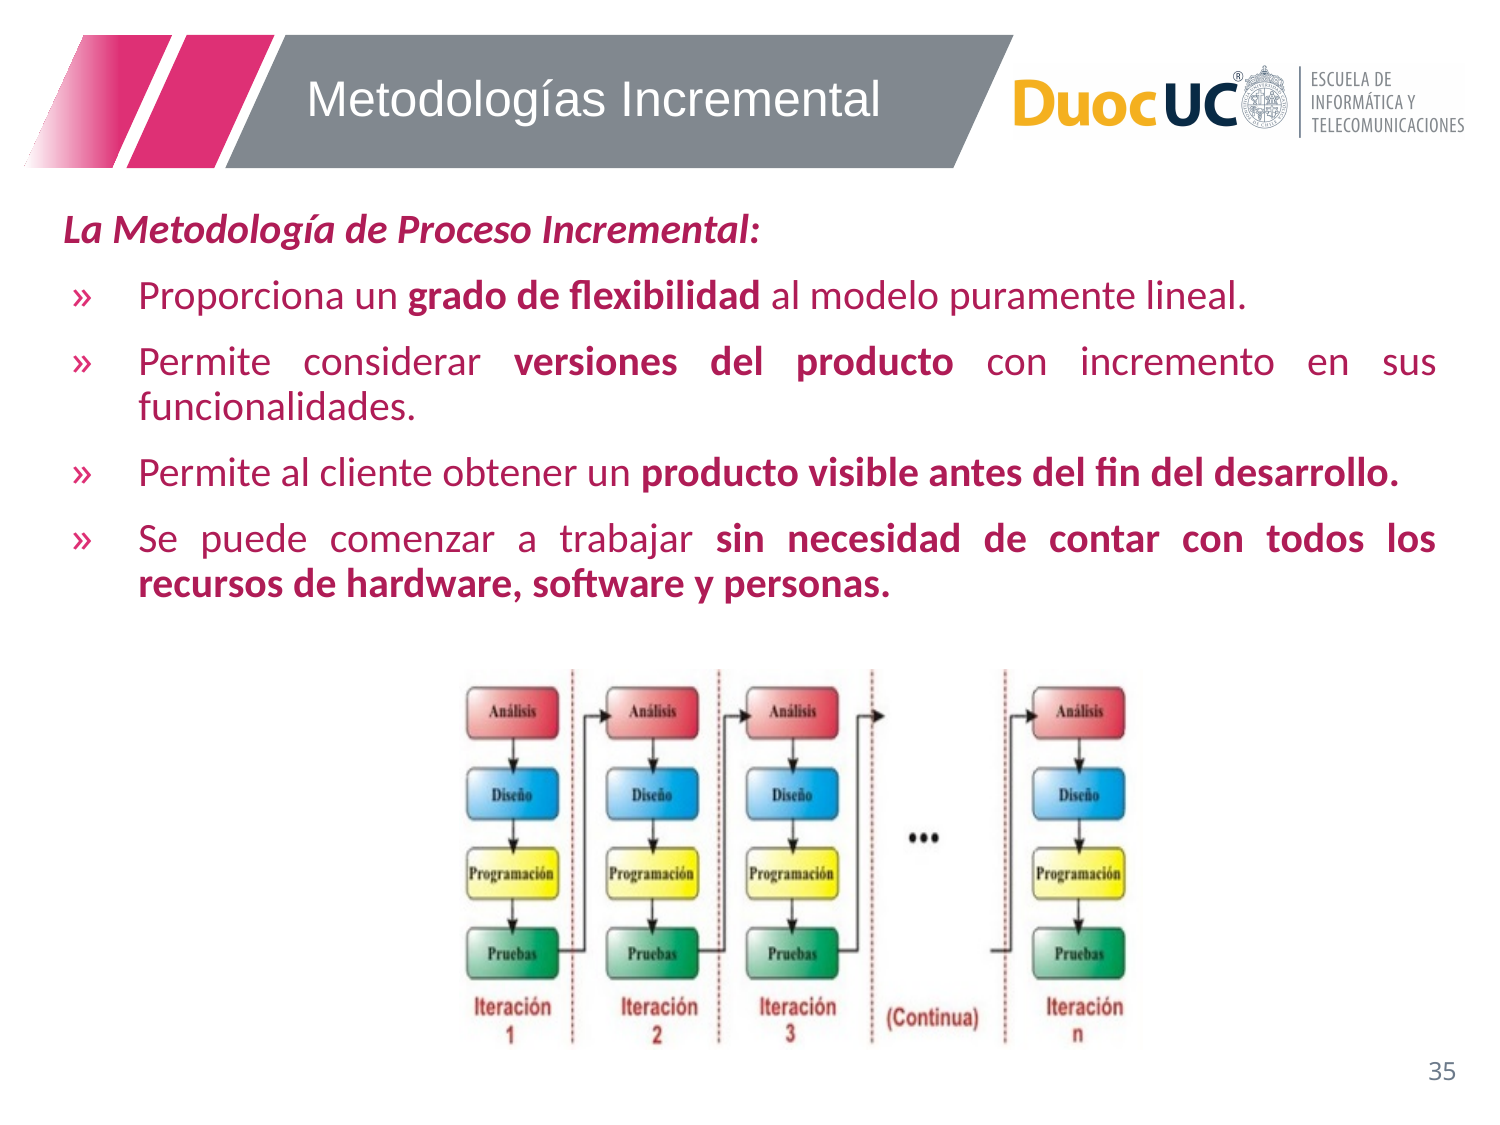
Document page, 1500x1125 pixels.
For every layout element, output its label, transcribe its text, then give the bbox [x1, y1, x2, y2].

picture [458, 669, 1143, 1050]
picture [1013, 63, 1465, 140]
list La Metodología de Proceso Incremental: Proporciona un grado de flexibilidad al modelo puramente lineal. Permite considerar versiones del producto con incremento en sus funcionalidades. Permite al cliente obtener un producto visible antes del fin del desarrollo. Se puede comenzar a trabajar sin necesidad de contar con todos los recursos de hardware, software y personas. [48, 199, 1452, 737]
text_box Metodologías Incremental [291, 59, 1311, 134]
